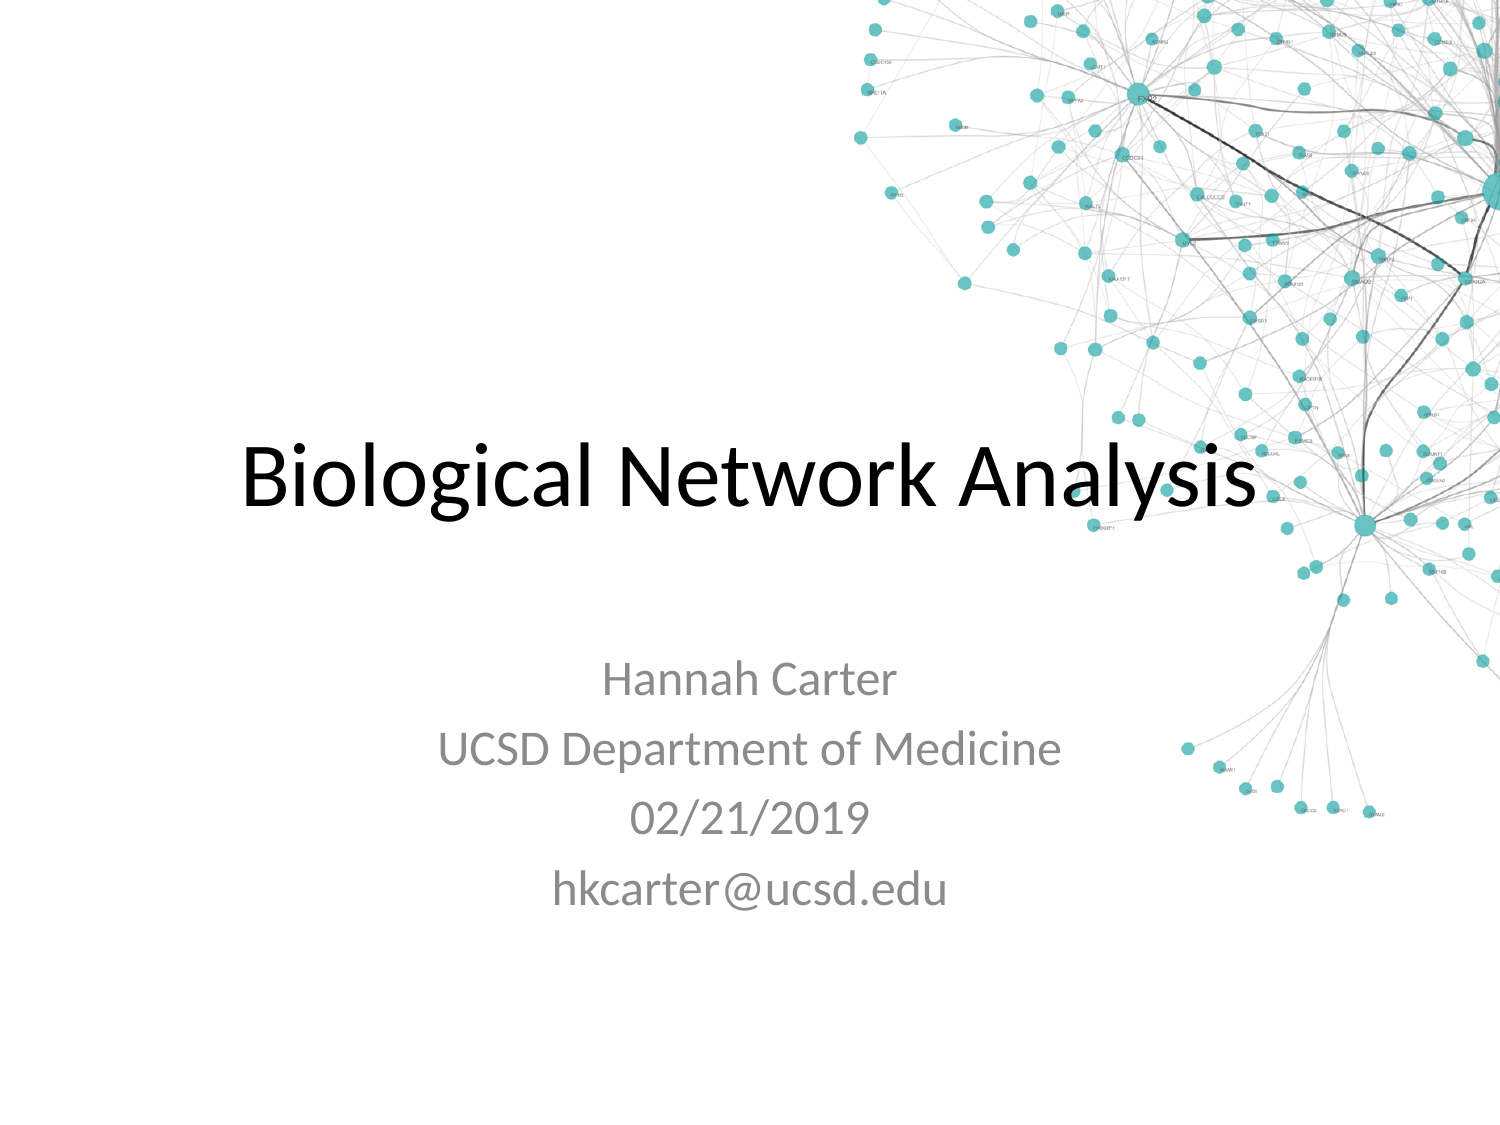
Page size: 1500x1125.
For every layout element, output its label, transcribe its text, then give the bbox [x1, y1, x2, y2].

subtitle Hannah Carter UCSD Department of Medicine 02/21/2019 hkcarter@ucsd.edu [225, 637, 1275, 925]
title Biological Network Analysis [112, 349, 776, 591]
picture [781, 0, 1500, 822]
